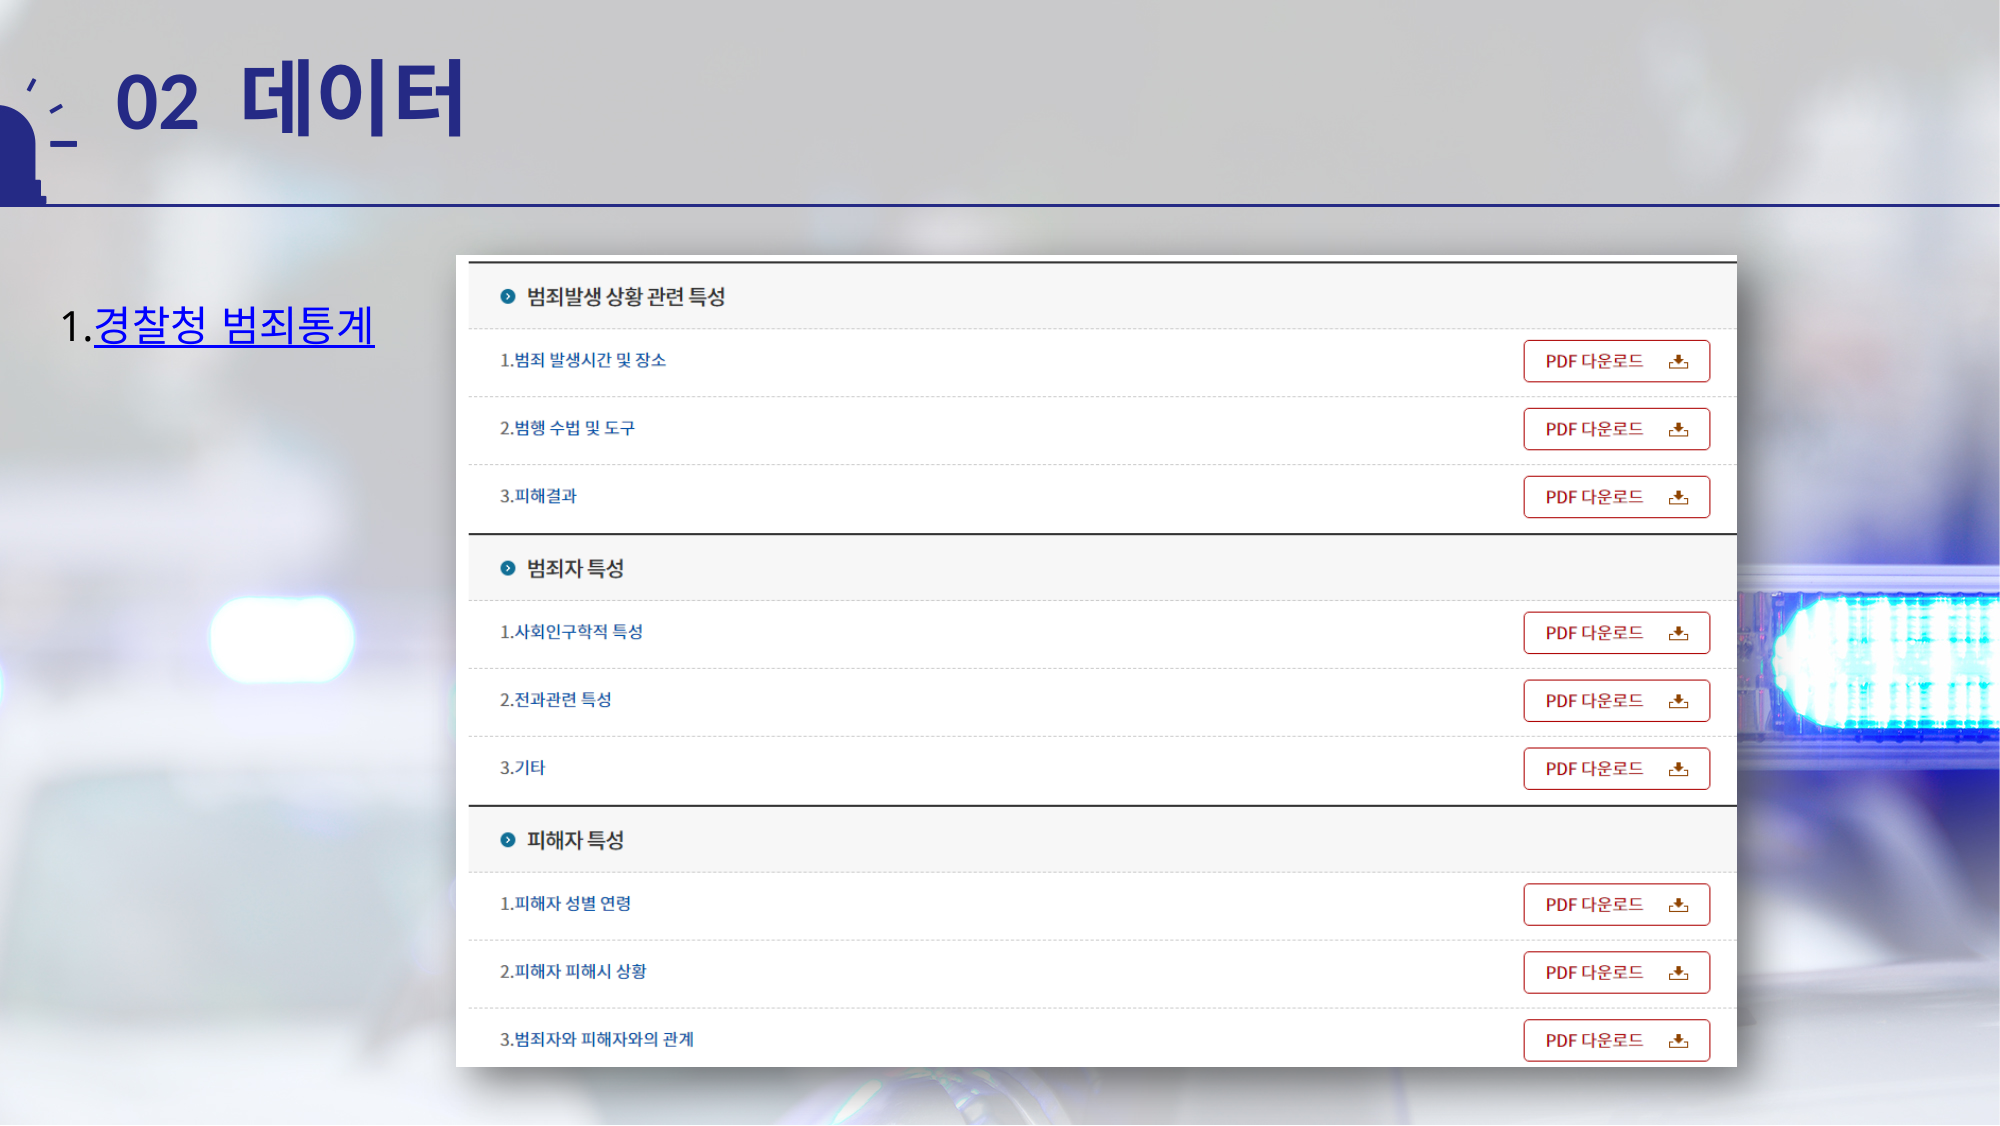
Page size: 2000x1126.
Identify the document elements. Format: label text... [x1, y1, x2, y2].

text_box 경찰청 범죄통계 [44, 231, 391, 368]
picture [0, 0, 2000, 1125]
title 02 데이터 [99, 31, 1900, 163]
